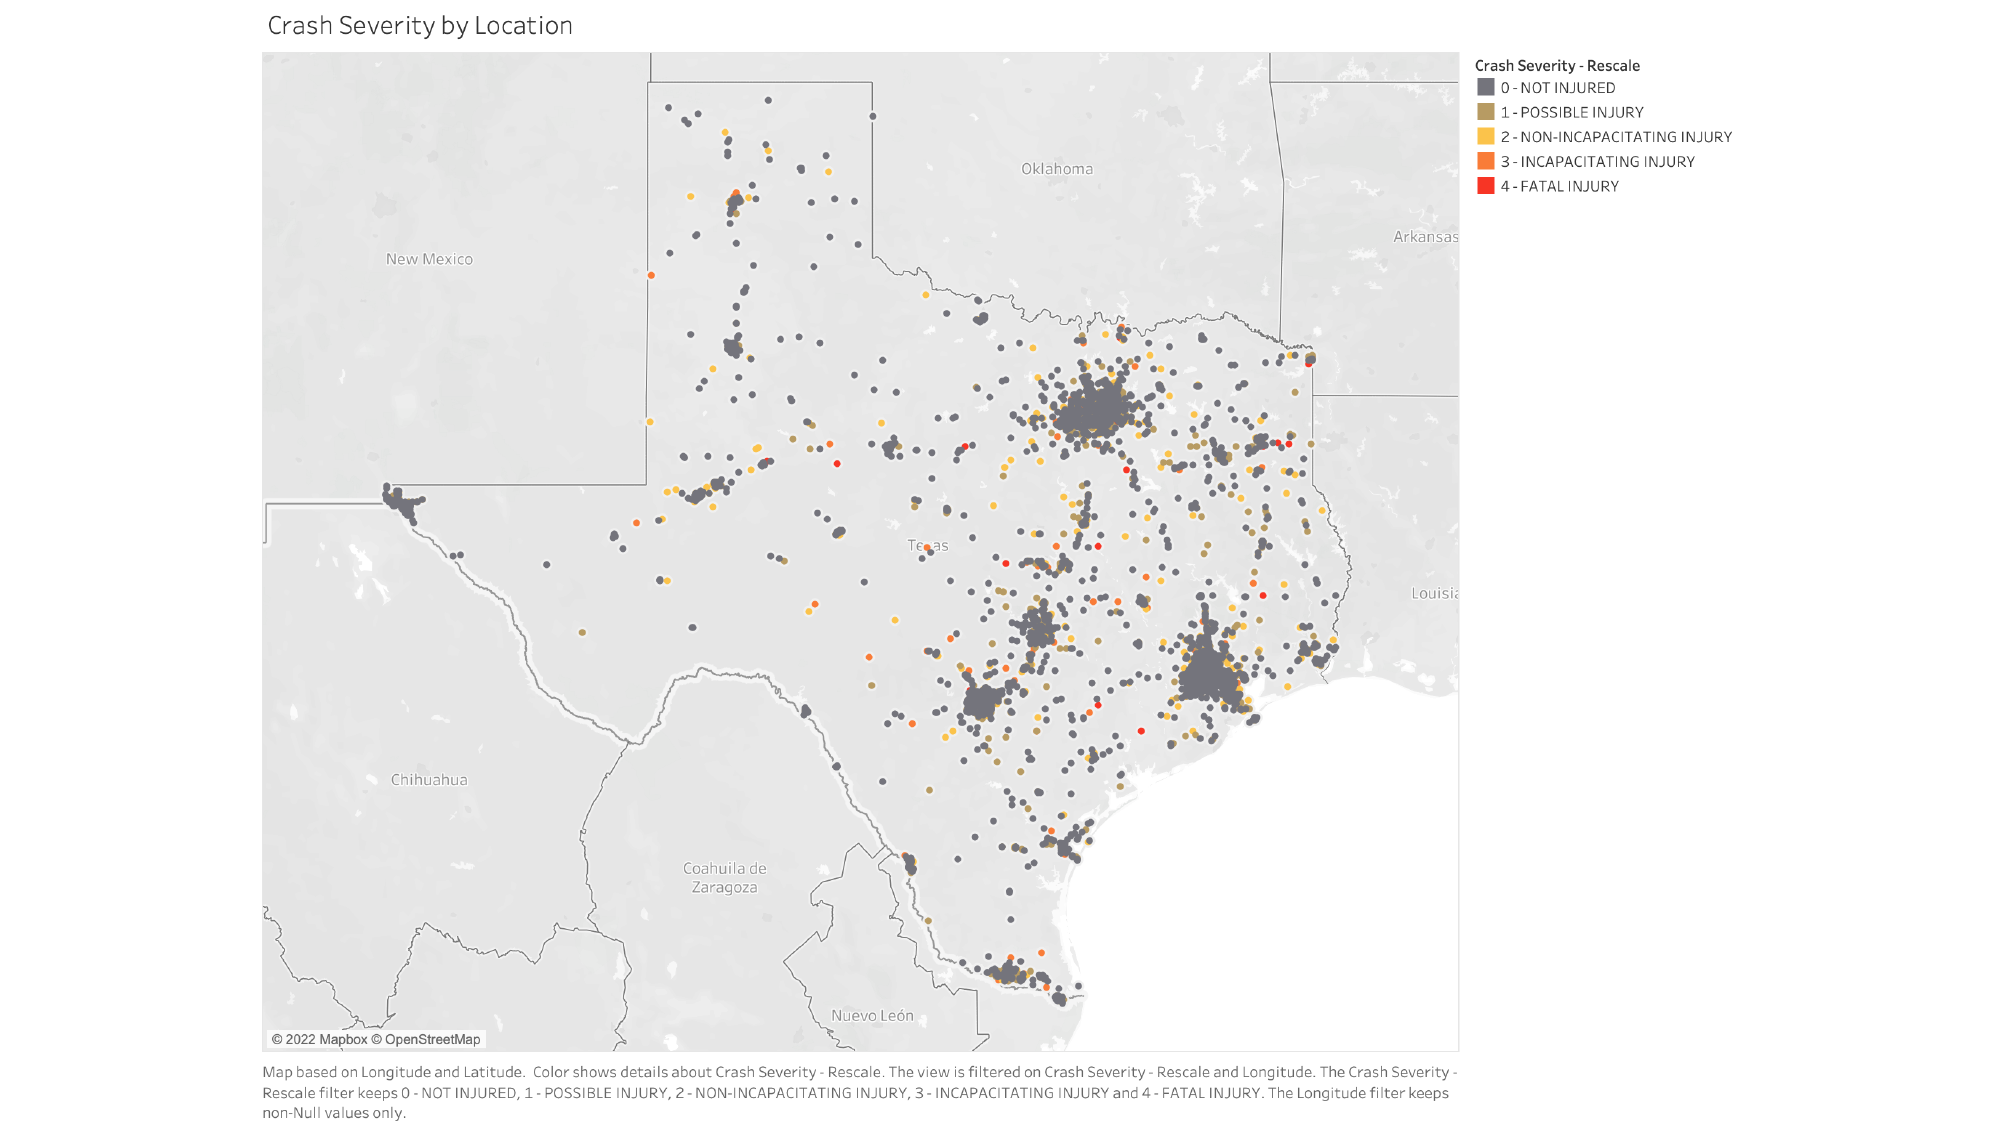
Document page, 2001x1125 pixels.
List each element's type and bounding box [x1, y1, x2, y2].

picture [261, 0, 1738, 1125]
